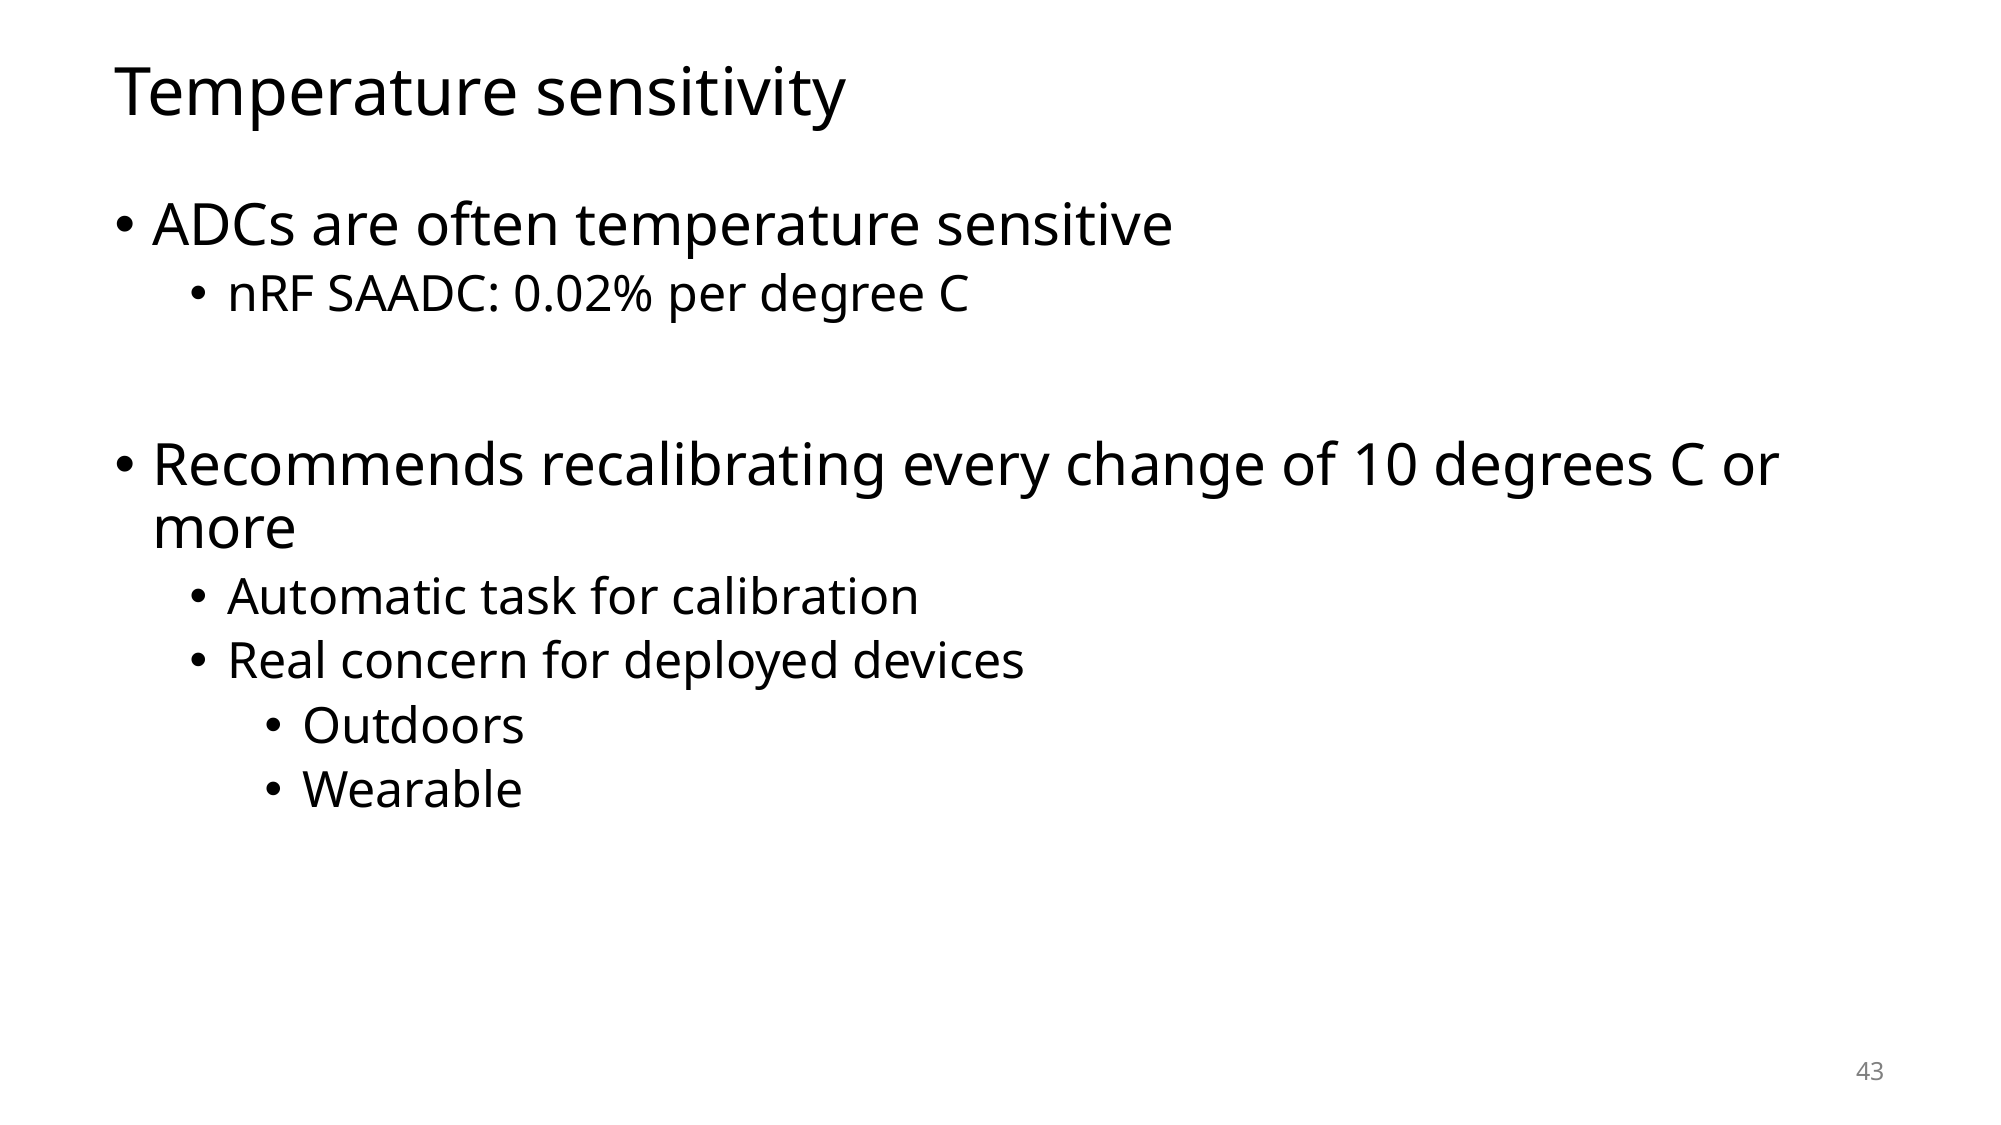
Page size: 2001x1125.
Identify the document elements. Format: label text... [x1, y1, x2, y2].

title Temperature sensitivity [99, 37, 1900, 150]
slide_number 43 [1749, 1042, 1900, 1103]
list ADCs are often temperature sensitive nRF SAADC: 0.02% per degree C Recommends recalibrating every change of 10 degrees C or more Automatic task for calibration Real concern for deployed devices Outdoors Wearable [99, 187, 1900, 1013]
